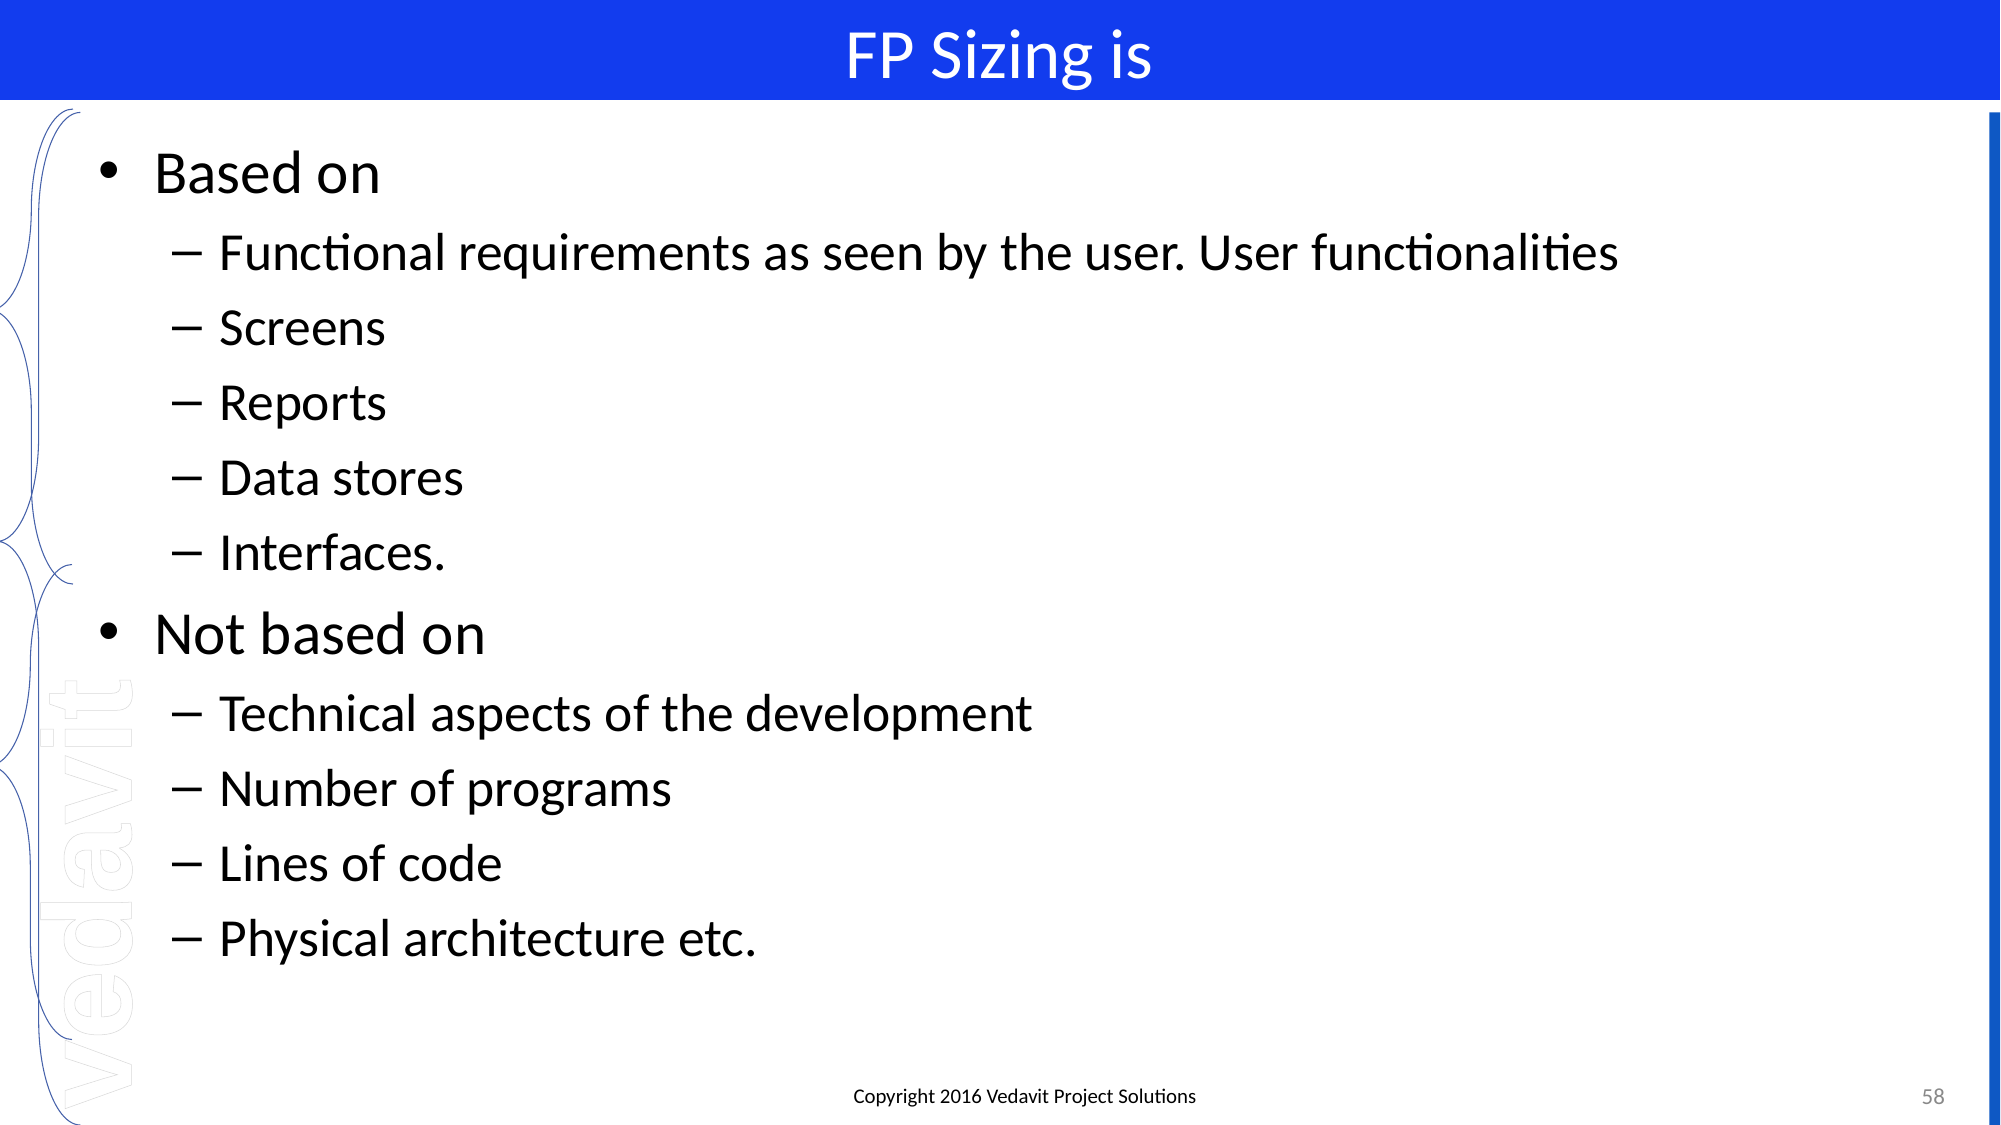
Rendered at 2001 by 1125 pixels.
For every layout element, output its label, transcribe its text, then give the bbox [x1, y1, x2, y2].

slide_number 58 [1866, 1065, 2000, 1125]
title FP Sizing is [0, 0, 2000, 100]
list Based on Functional requirements as seen by the user. User functionalities Screens Reports Data stores Interfaces. Not based on Technical aspects of the development Number of programs Lines of code Physical architecture etc. [83, 125, 1884, 975]
